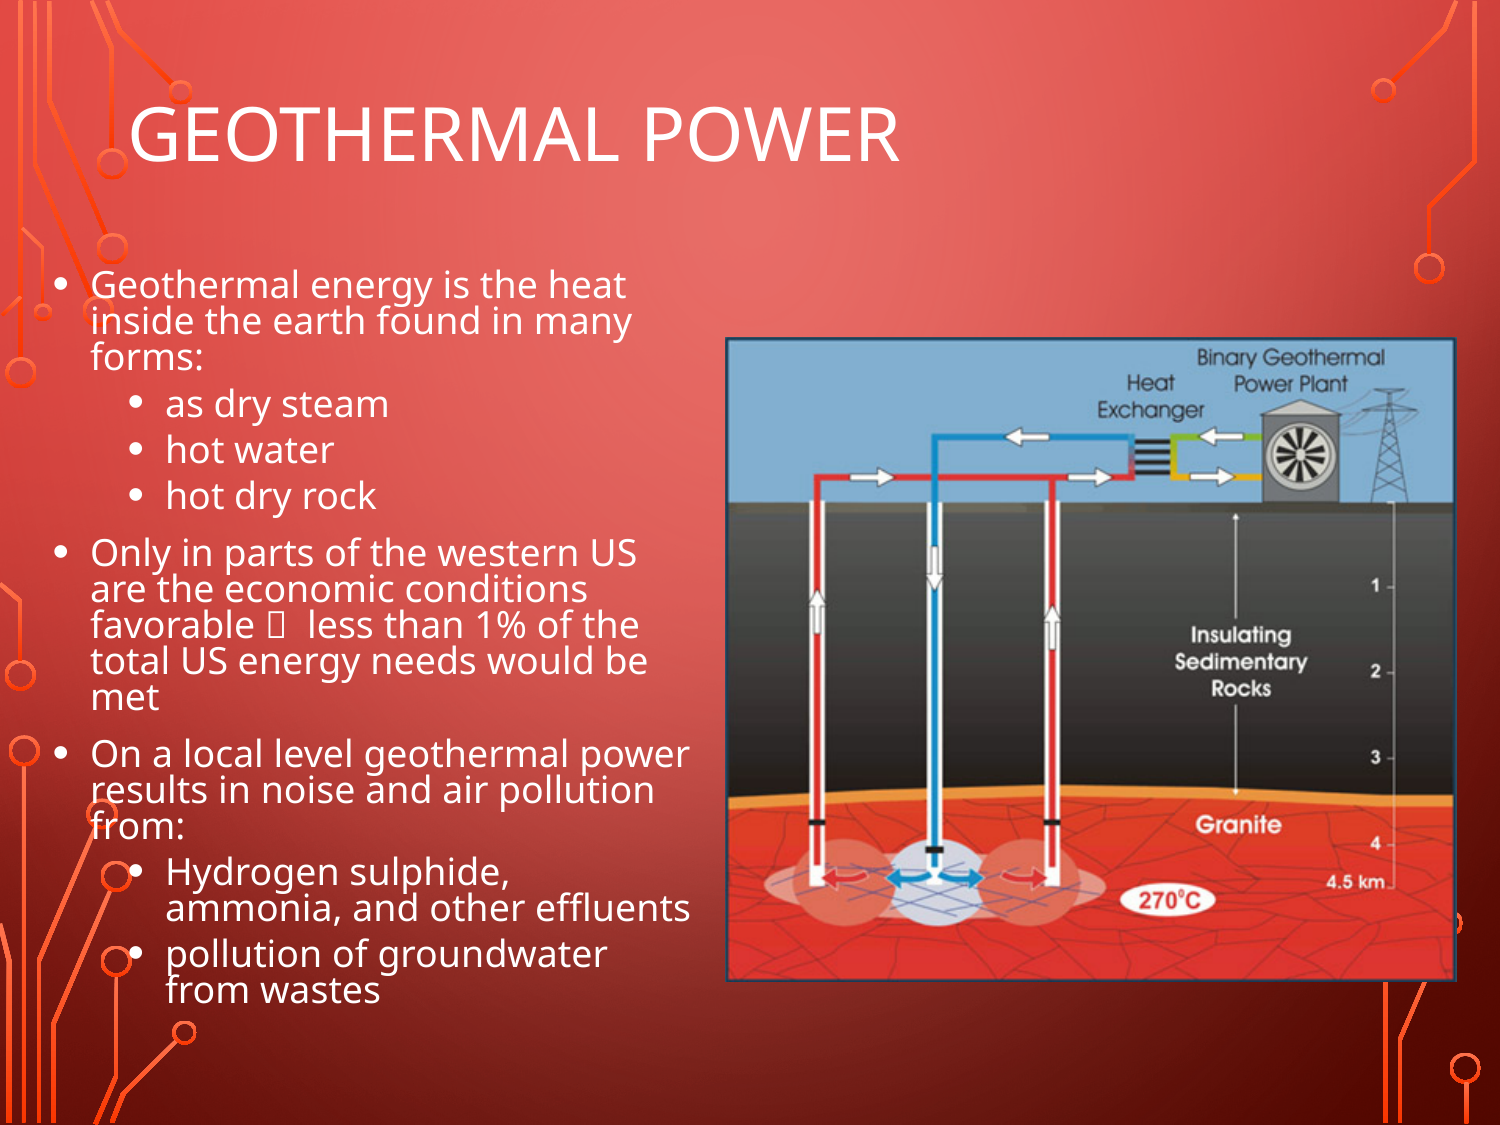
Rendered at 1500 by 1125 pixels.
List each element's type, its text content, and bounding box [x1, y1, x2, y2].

picture [724, 337, 1457, 982]
list Geothermal energy is the heat inside the earth found in many forms: as dry steam hot water hot dry rock Only in parts of the western US are the economic conditions favorable  less than 1% of the total US energy needs would be met On a local level geothermal power results in noise and air pollution from: Hydrogen sulphide, ammonia, and other effluents pollution of groundwater from wastes [37, 262, 713, 1088]
title Geothermal Power [112, 37, 1388, 238]
